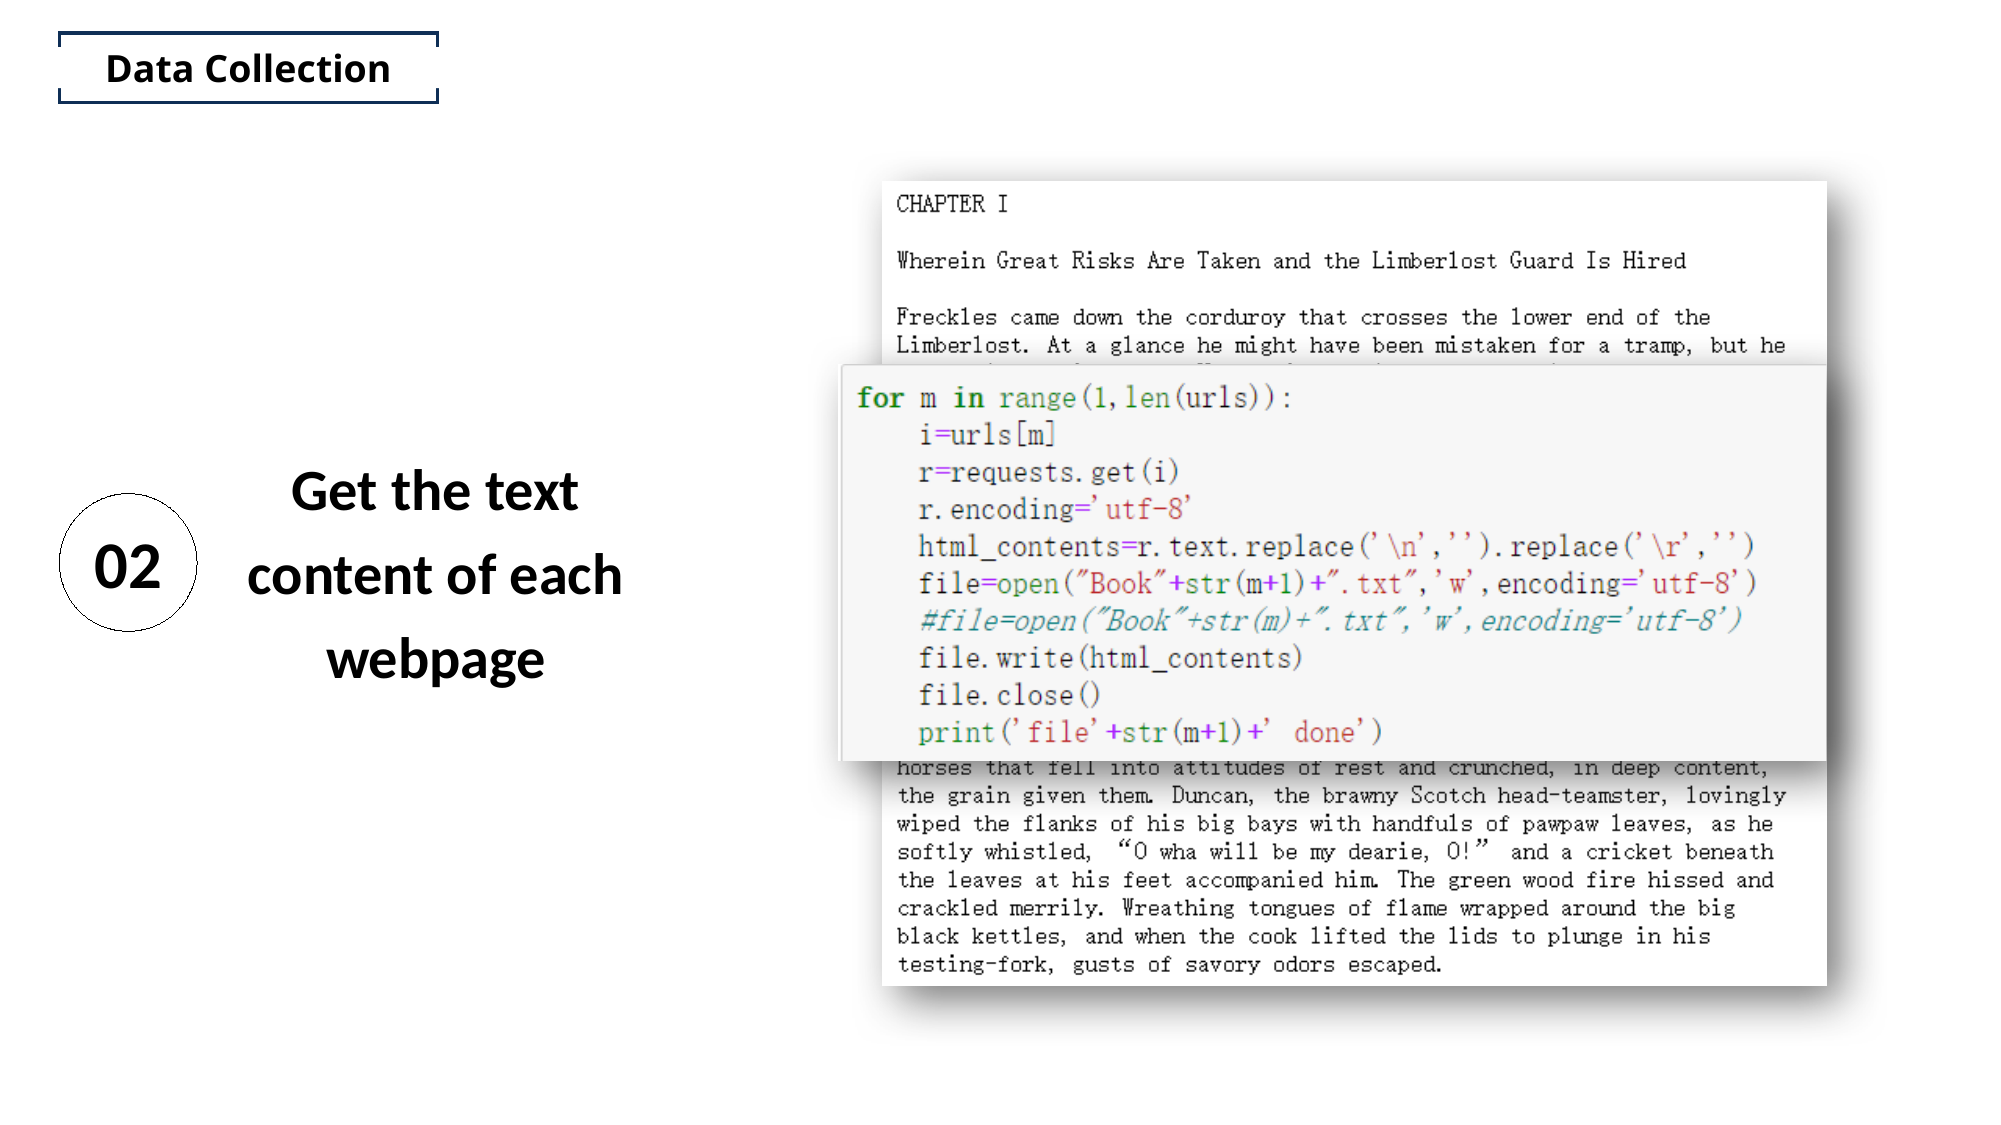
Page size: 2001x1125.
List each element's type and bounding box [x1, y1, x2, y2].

picture [838, 181, 1827, 986]
text_box [59, 438, 631, 687]
text_box [0, 32, 498, 103]
